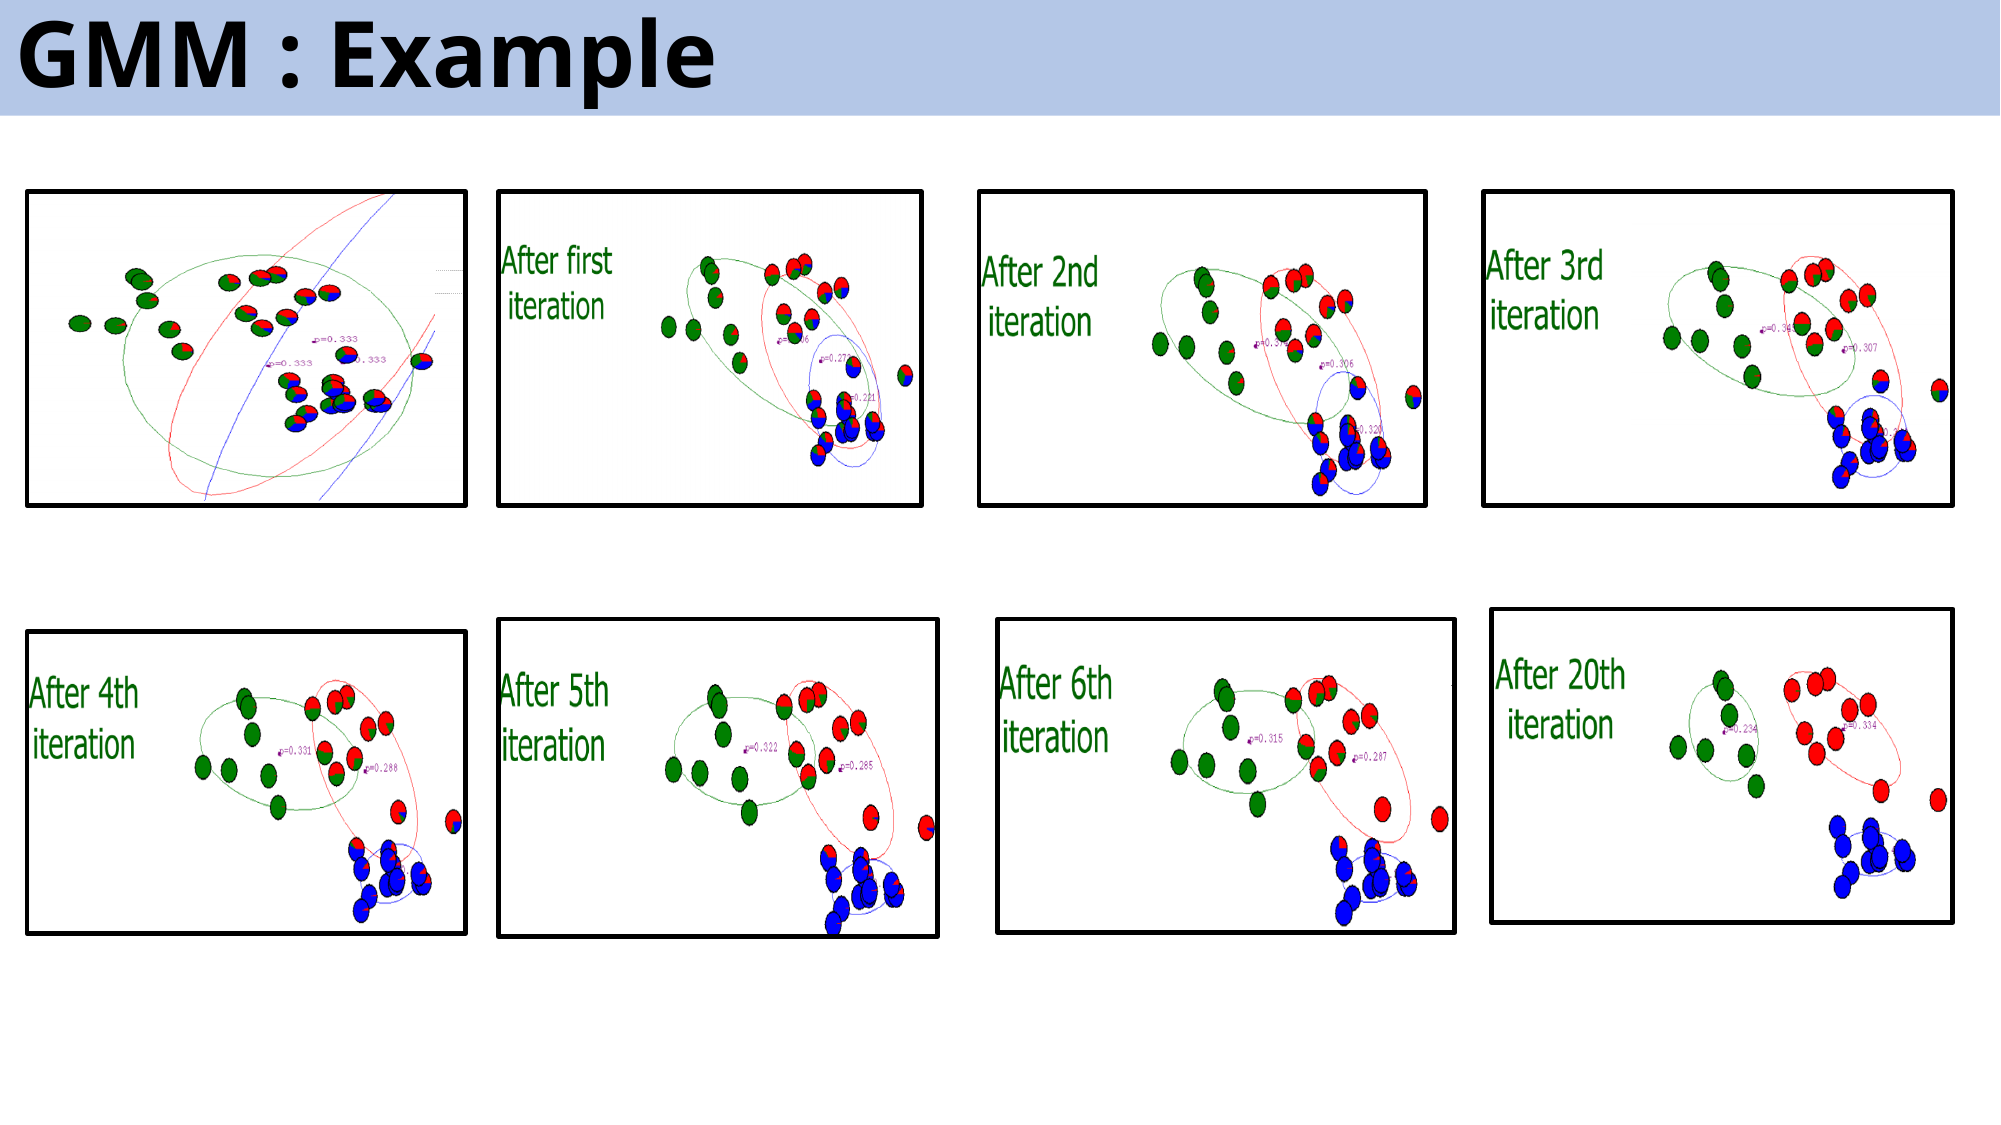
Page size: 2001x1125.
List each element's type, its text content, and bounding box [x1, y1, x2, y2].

picture [1493, 611, 1951, 921]
picture [999, 621, 1453, 931]
picture [500, 193, 919, 504]
picture [29, 634, 464, 932]
picture [29, 193, 464, 504]
picture [981, 193, 1424, 504]
picture [500, 621, 936, 935]
title GMM : Example [0, 0, 2000, 116]
picture [1485, 193, 1951, 504]
